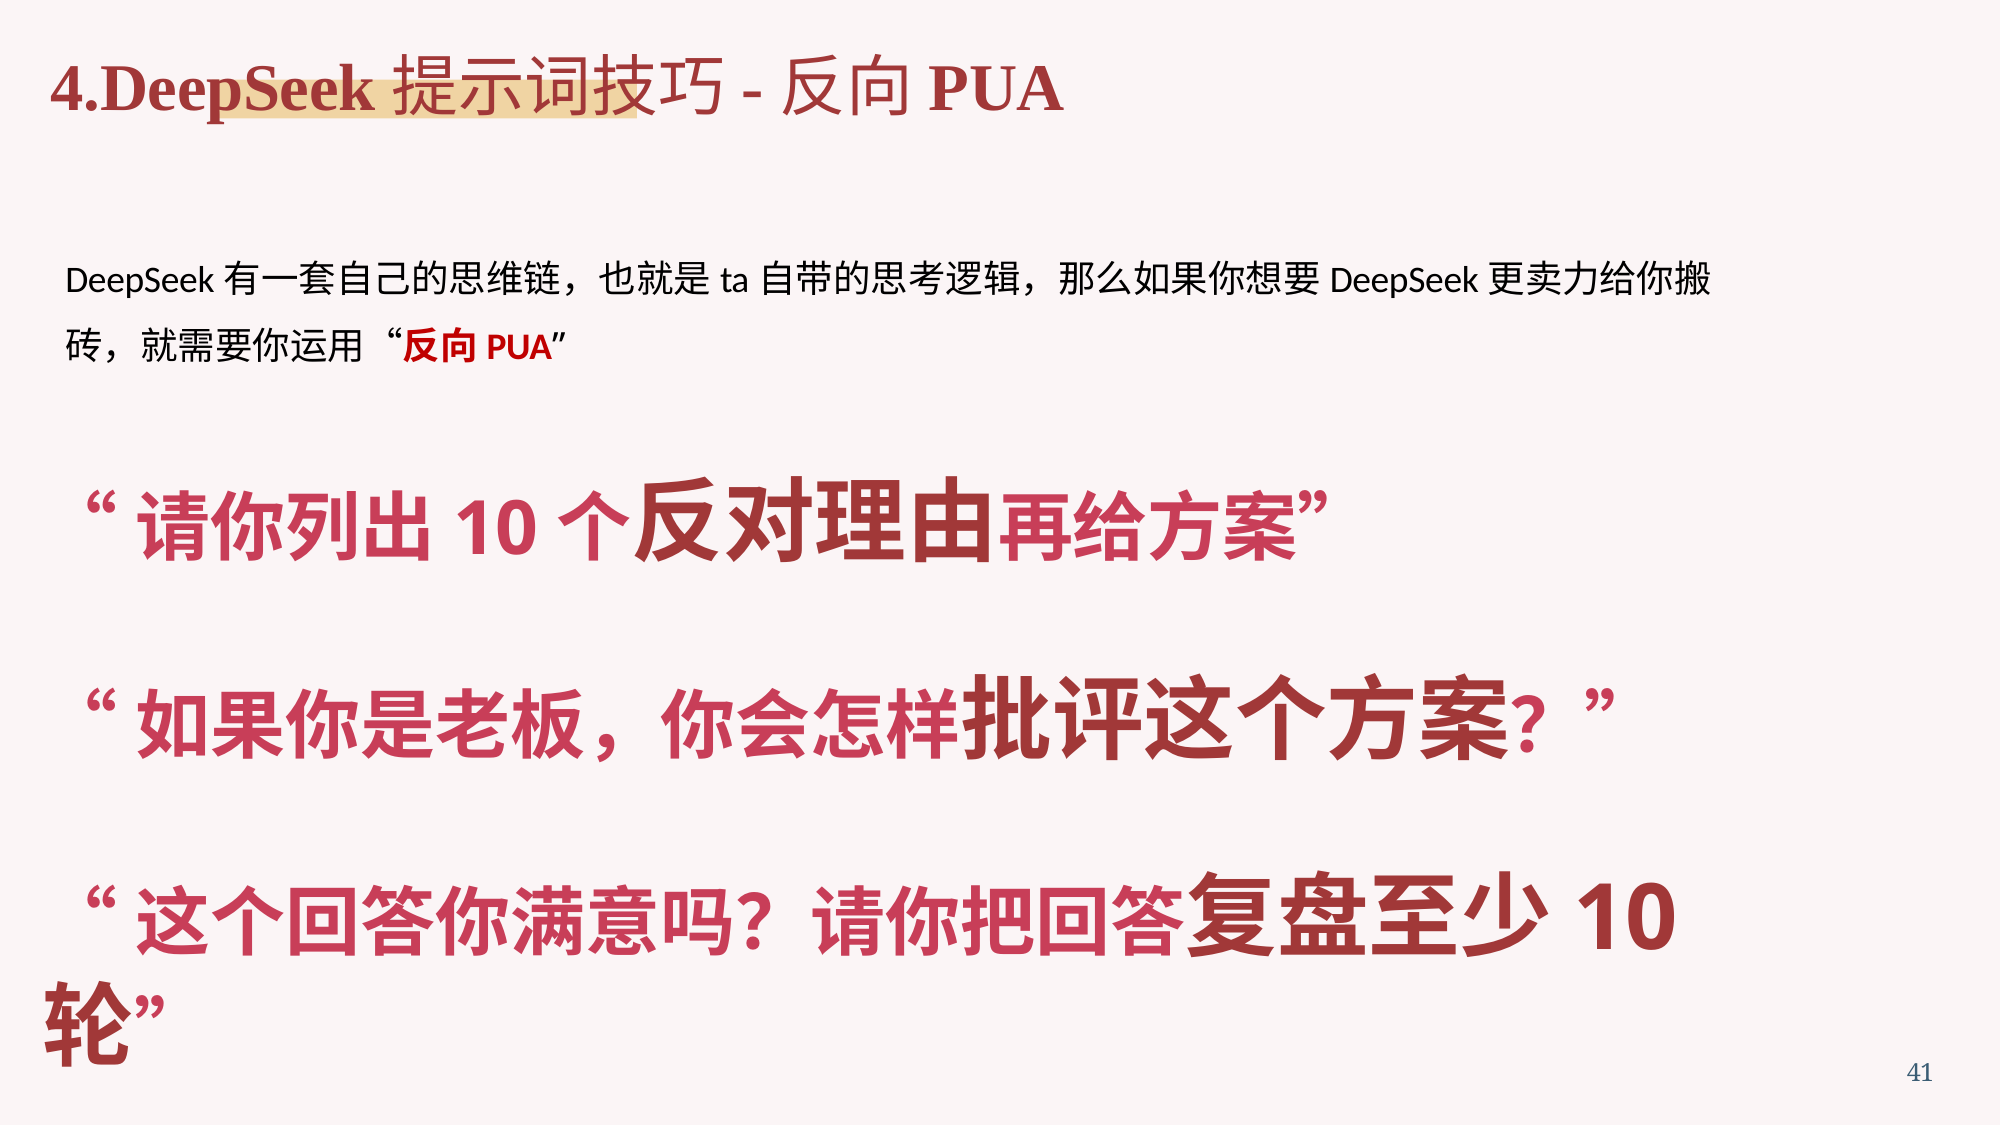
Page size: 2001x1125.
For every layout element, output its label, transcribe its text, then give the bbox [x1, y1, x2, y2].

text_box “请你列出10个反对理由再给方案” “如果你是老板，你会怎样批评这个方案？” “这个回答你满意吗？请你把回答复盘至少10轮” [40, 461, 1817, 1078]
text_box DeepSeek有一套自己的思维链，也就是ta自带的思考逻辑，那么如果你想要DeepSeek更卖力给你搬砖，就需要你运用“反向PUA” [63, 230, 1751, 368]
slide_number 41 [1900, 1057, 1941, 1087]
title 4.DeepSeek提示词技巧-反向PUA [48, 41, 1152, 204]
